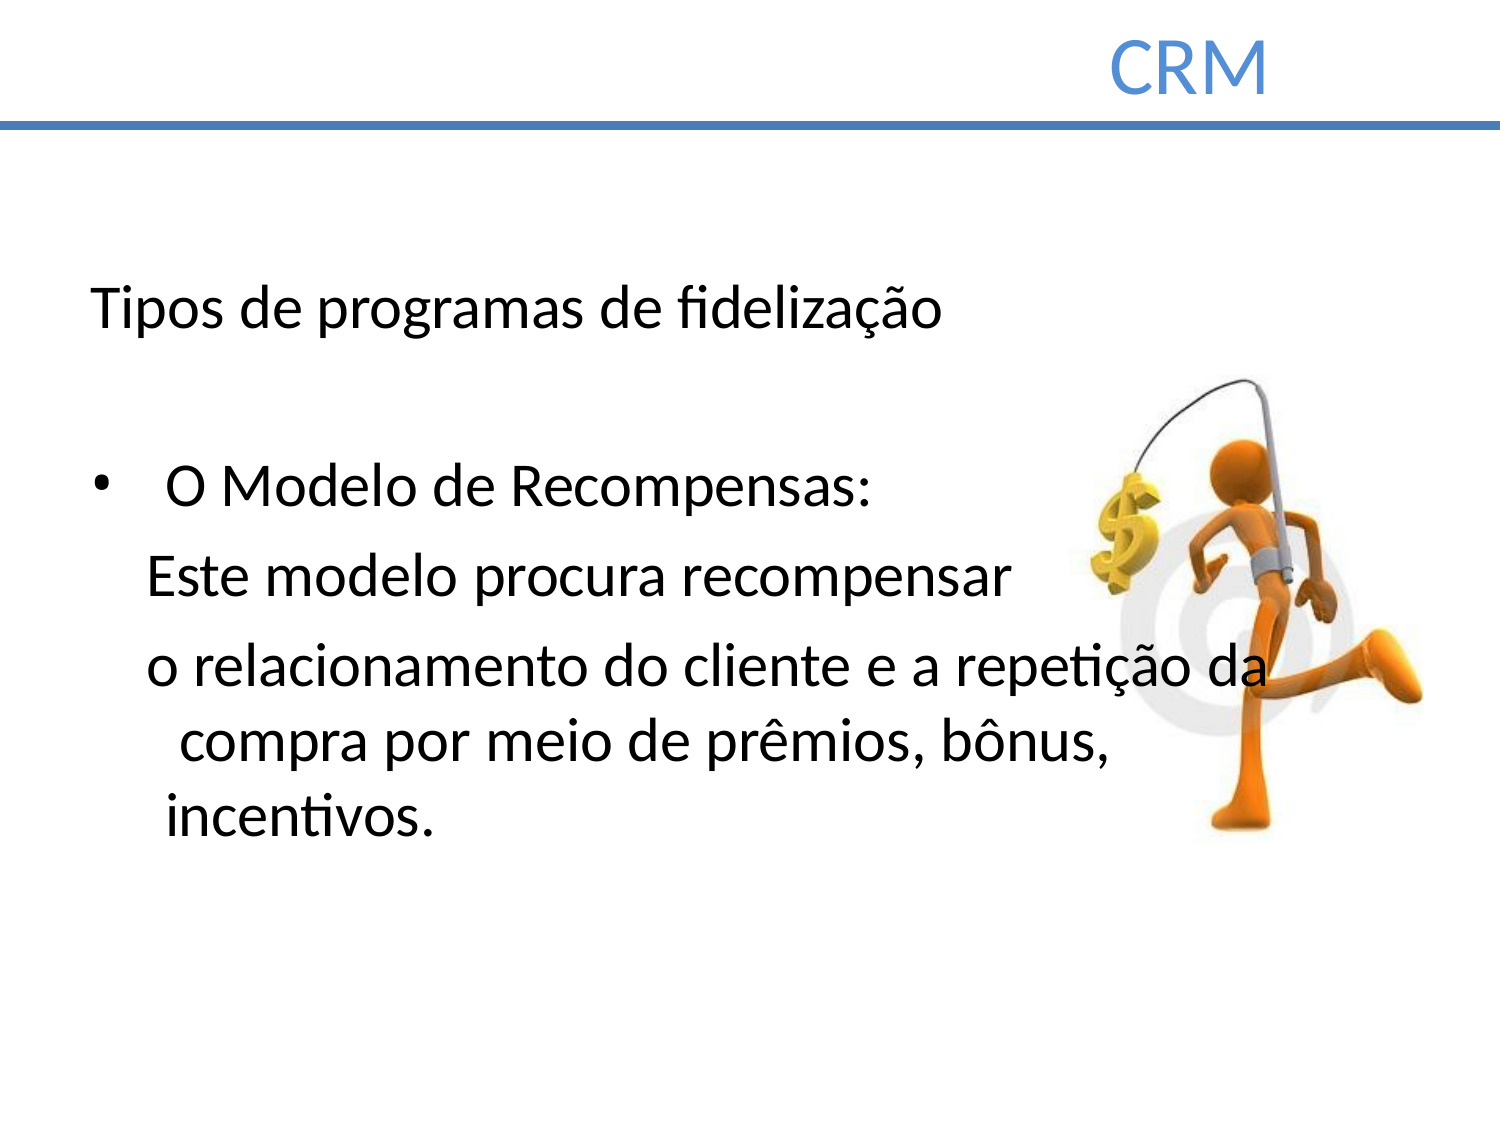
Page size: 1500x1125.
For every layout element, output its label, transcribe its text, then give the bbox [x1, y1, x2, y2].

title CRM [226, 8, 1273, 199]
picture [1068, 373, 1424, 843]
text_box Tipos de programas de fidelização O Modelo de Recompensas: Este modelo procura recompensar o relacionamento do cliente e a repetição da compra por meio de prêmios, bônus, incentivos. [87, 263, 1277, 850]
